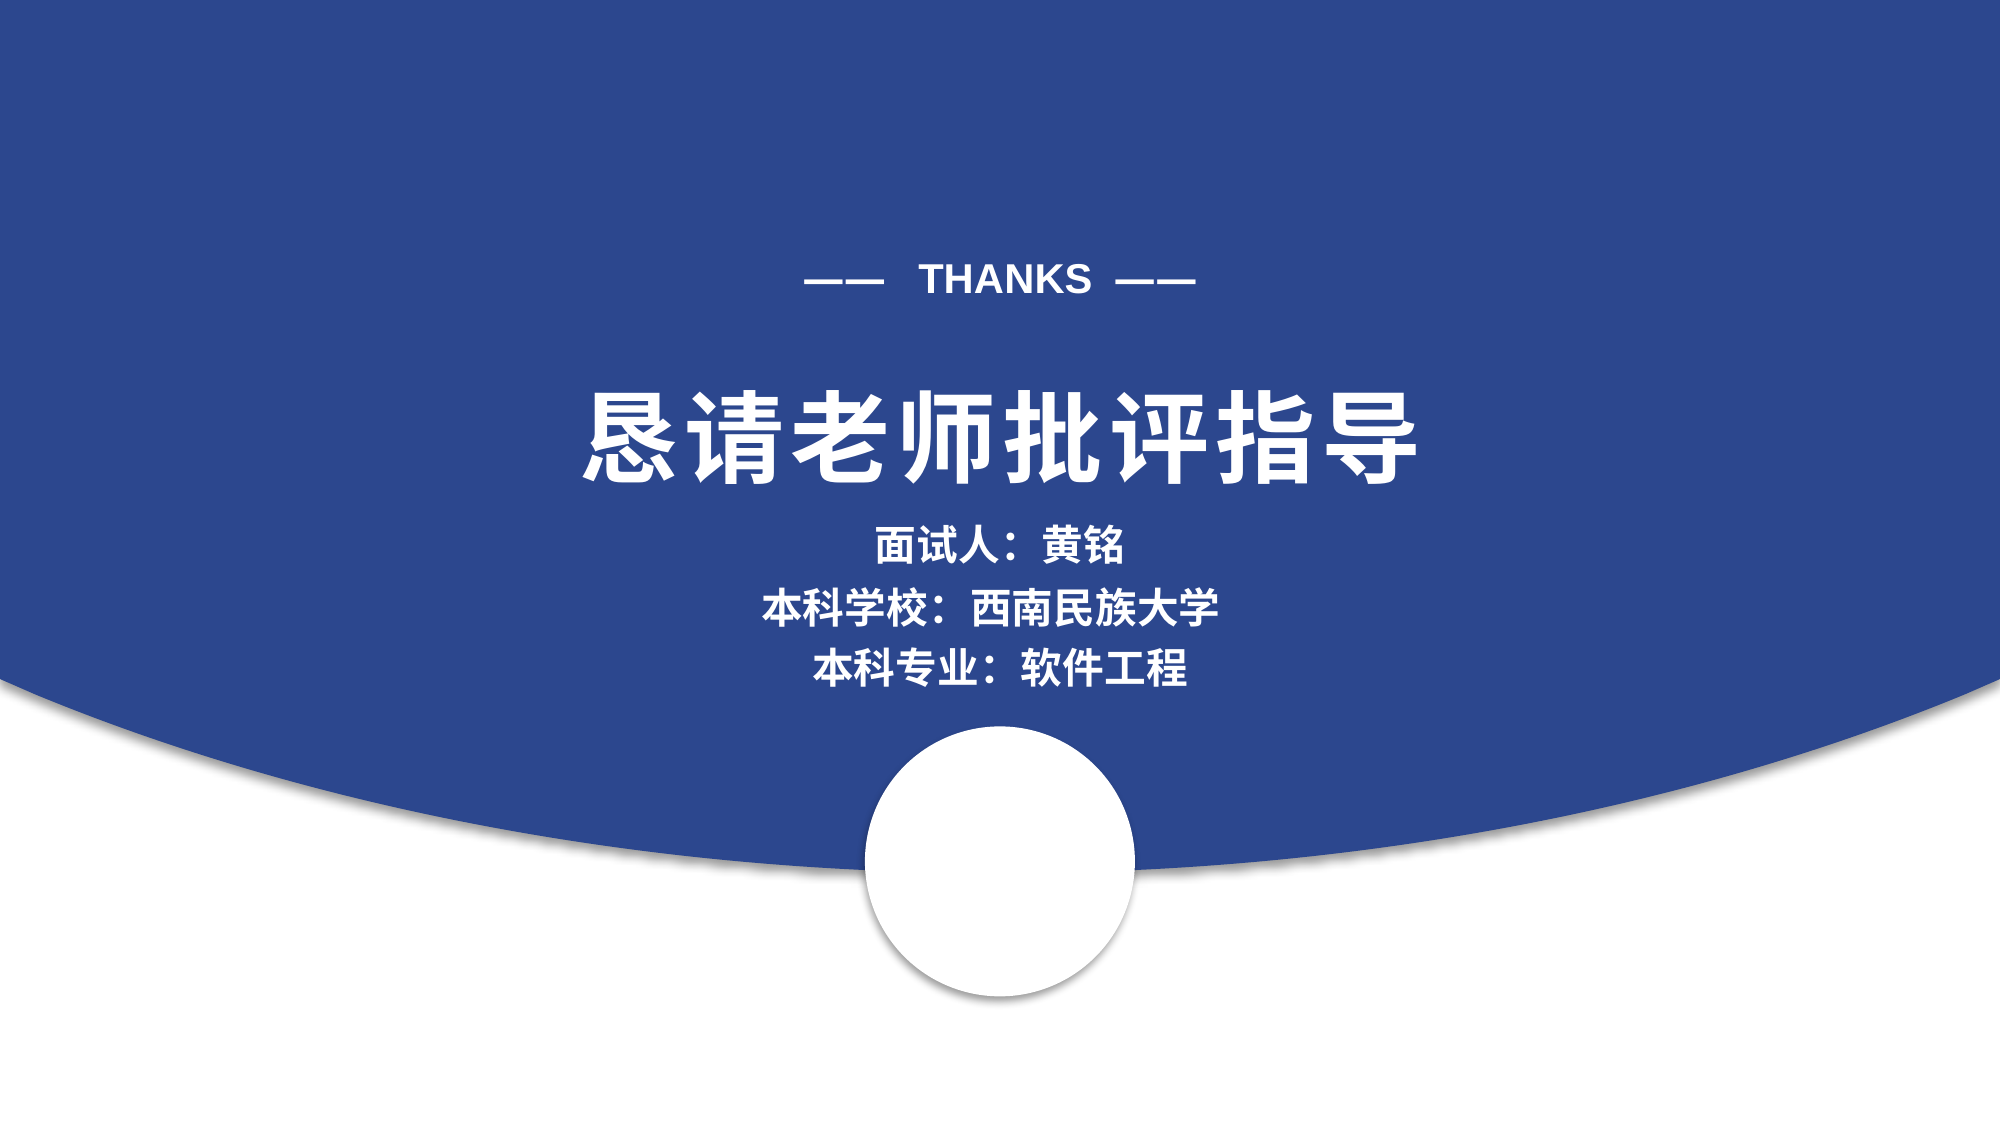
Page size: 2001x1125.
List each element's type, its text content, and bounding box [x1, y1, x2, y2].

text_box —— THANKS —— [241, 252, 1759, 303]
text_box [863, 725, 1136, 998]
text_box [0, 0, 2000, 871]
text_box 本科学校：西南民族大学 [700, 580, 1282, 634]
text_box 本科专业：软件工程 [772, 640, 1227, 693]
text_box 恳请老师批评指导 [208, 367, 1792, 623]
